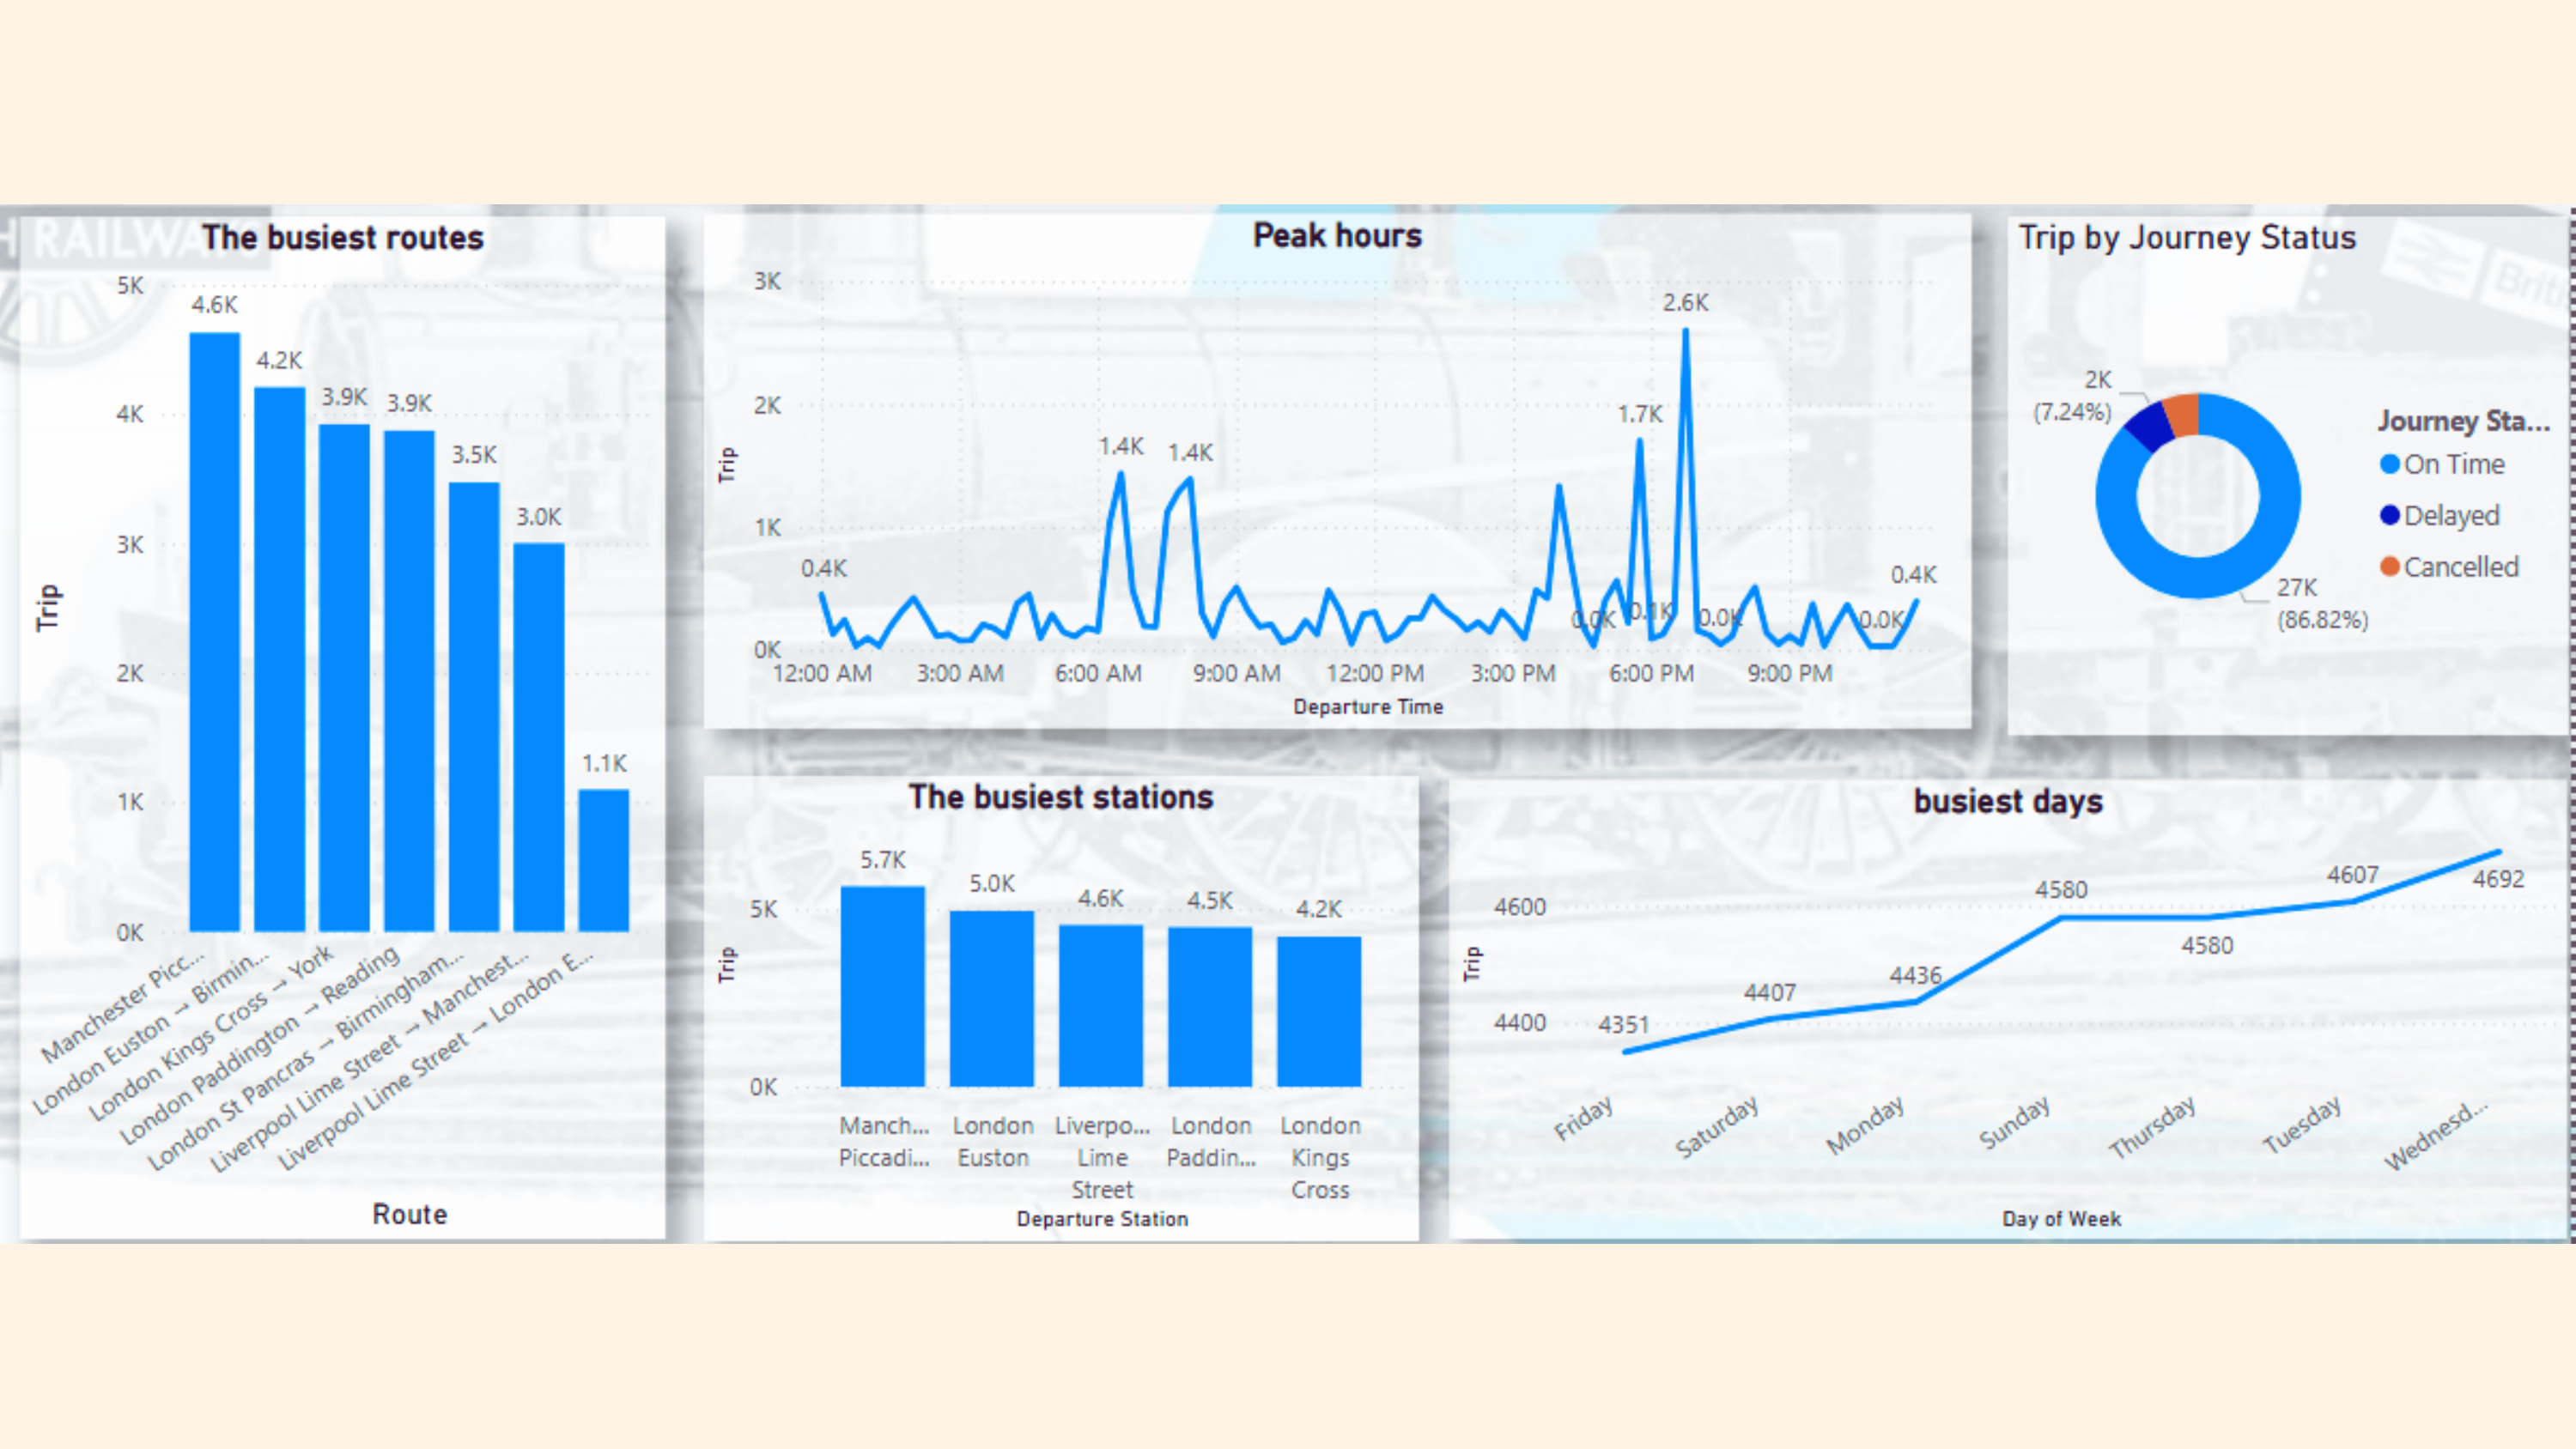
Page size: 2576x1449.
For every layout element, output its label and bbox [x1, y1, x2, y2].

text_box [0, 204, 2576, 1244]
